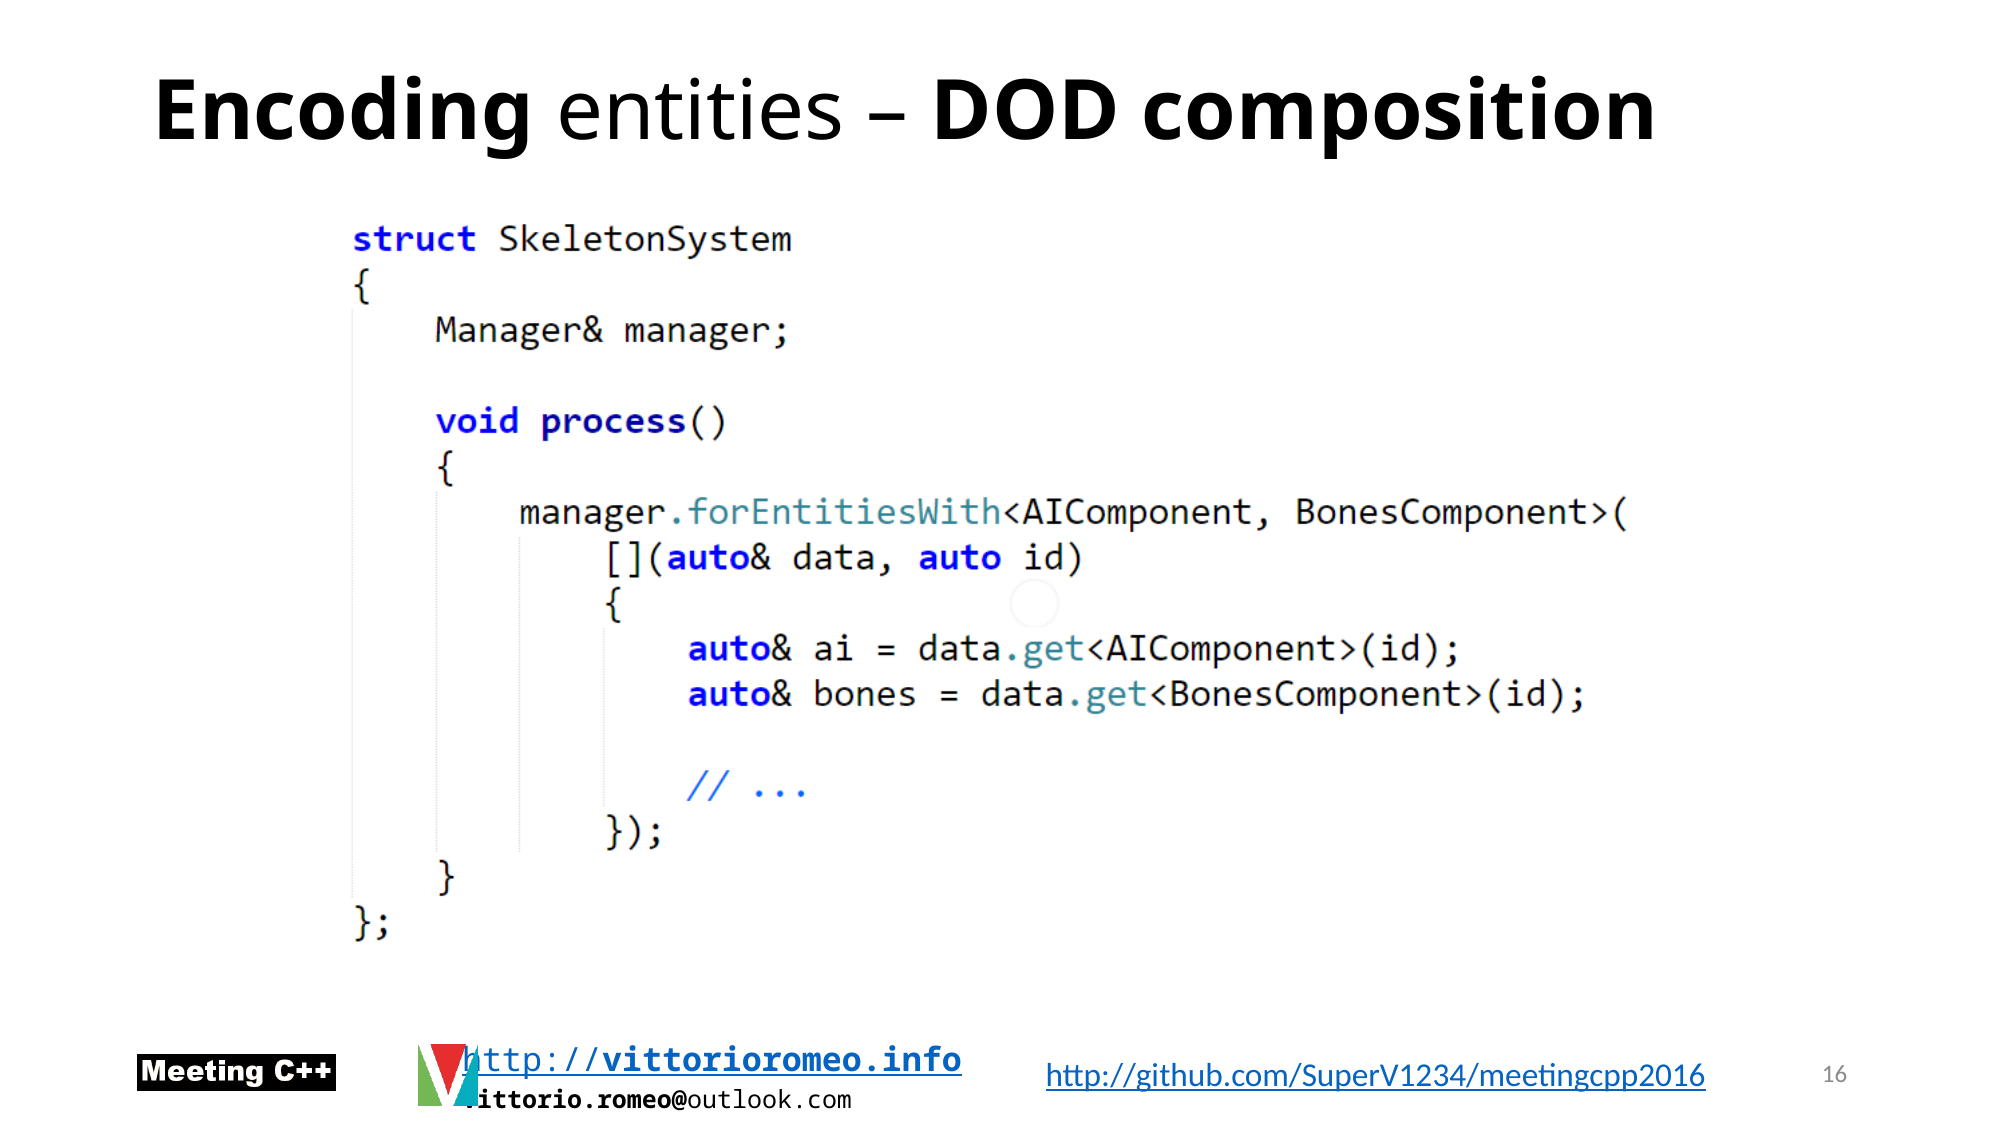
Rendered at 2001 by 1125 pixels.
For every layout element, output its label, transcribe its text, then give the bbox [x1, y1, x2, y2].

slide_number 16 [1793, 1042, 1863, 1103]
picture [418, 1044, 478, 1106]
picture [137, 1054, 336, 1091]
title Encoding entities – DOD composition [137, 59, 1863, 166]
picture [349, 219, 1651, 959]
